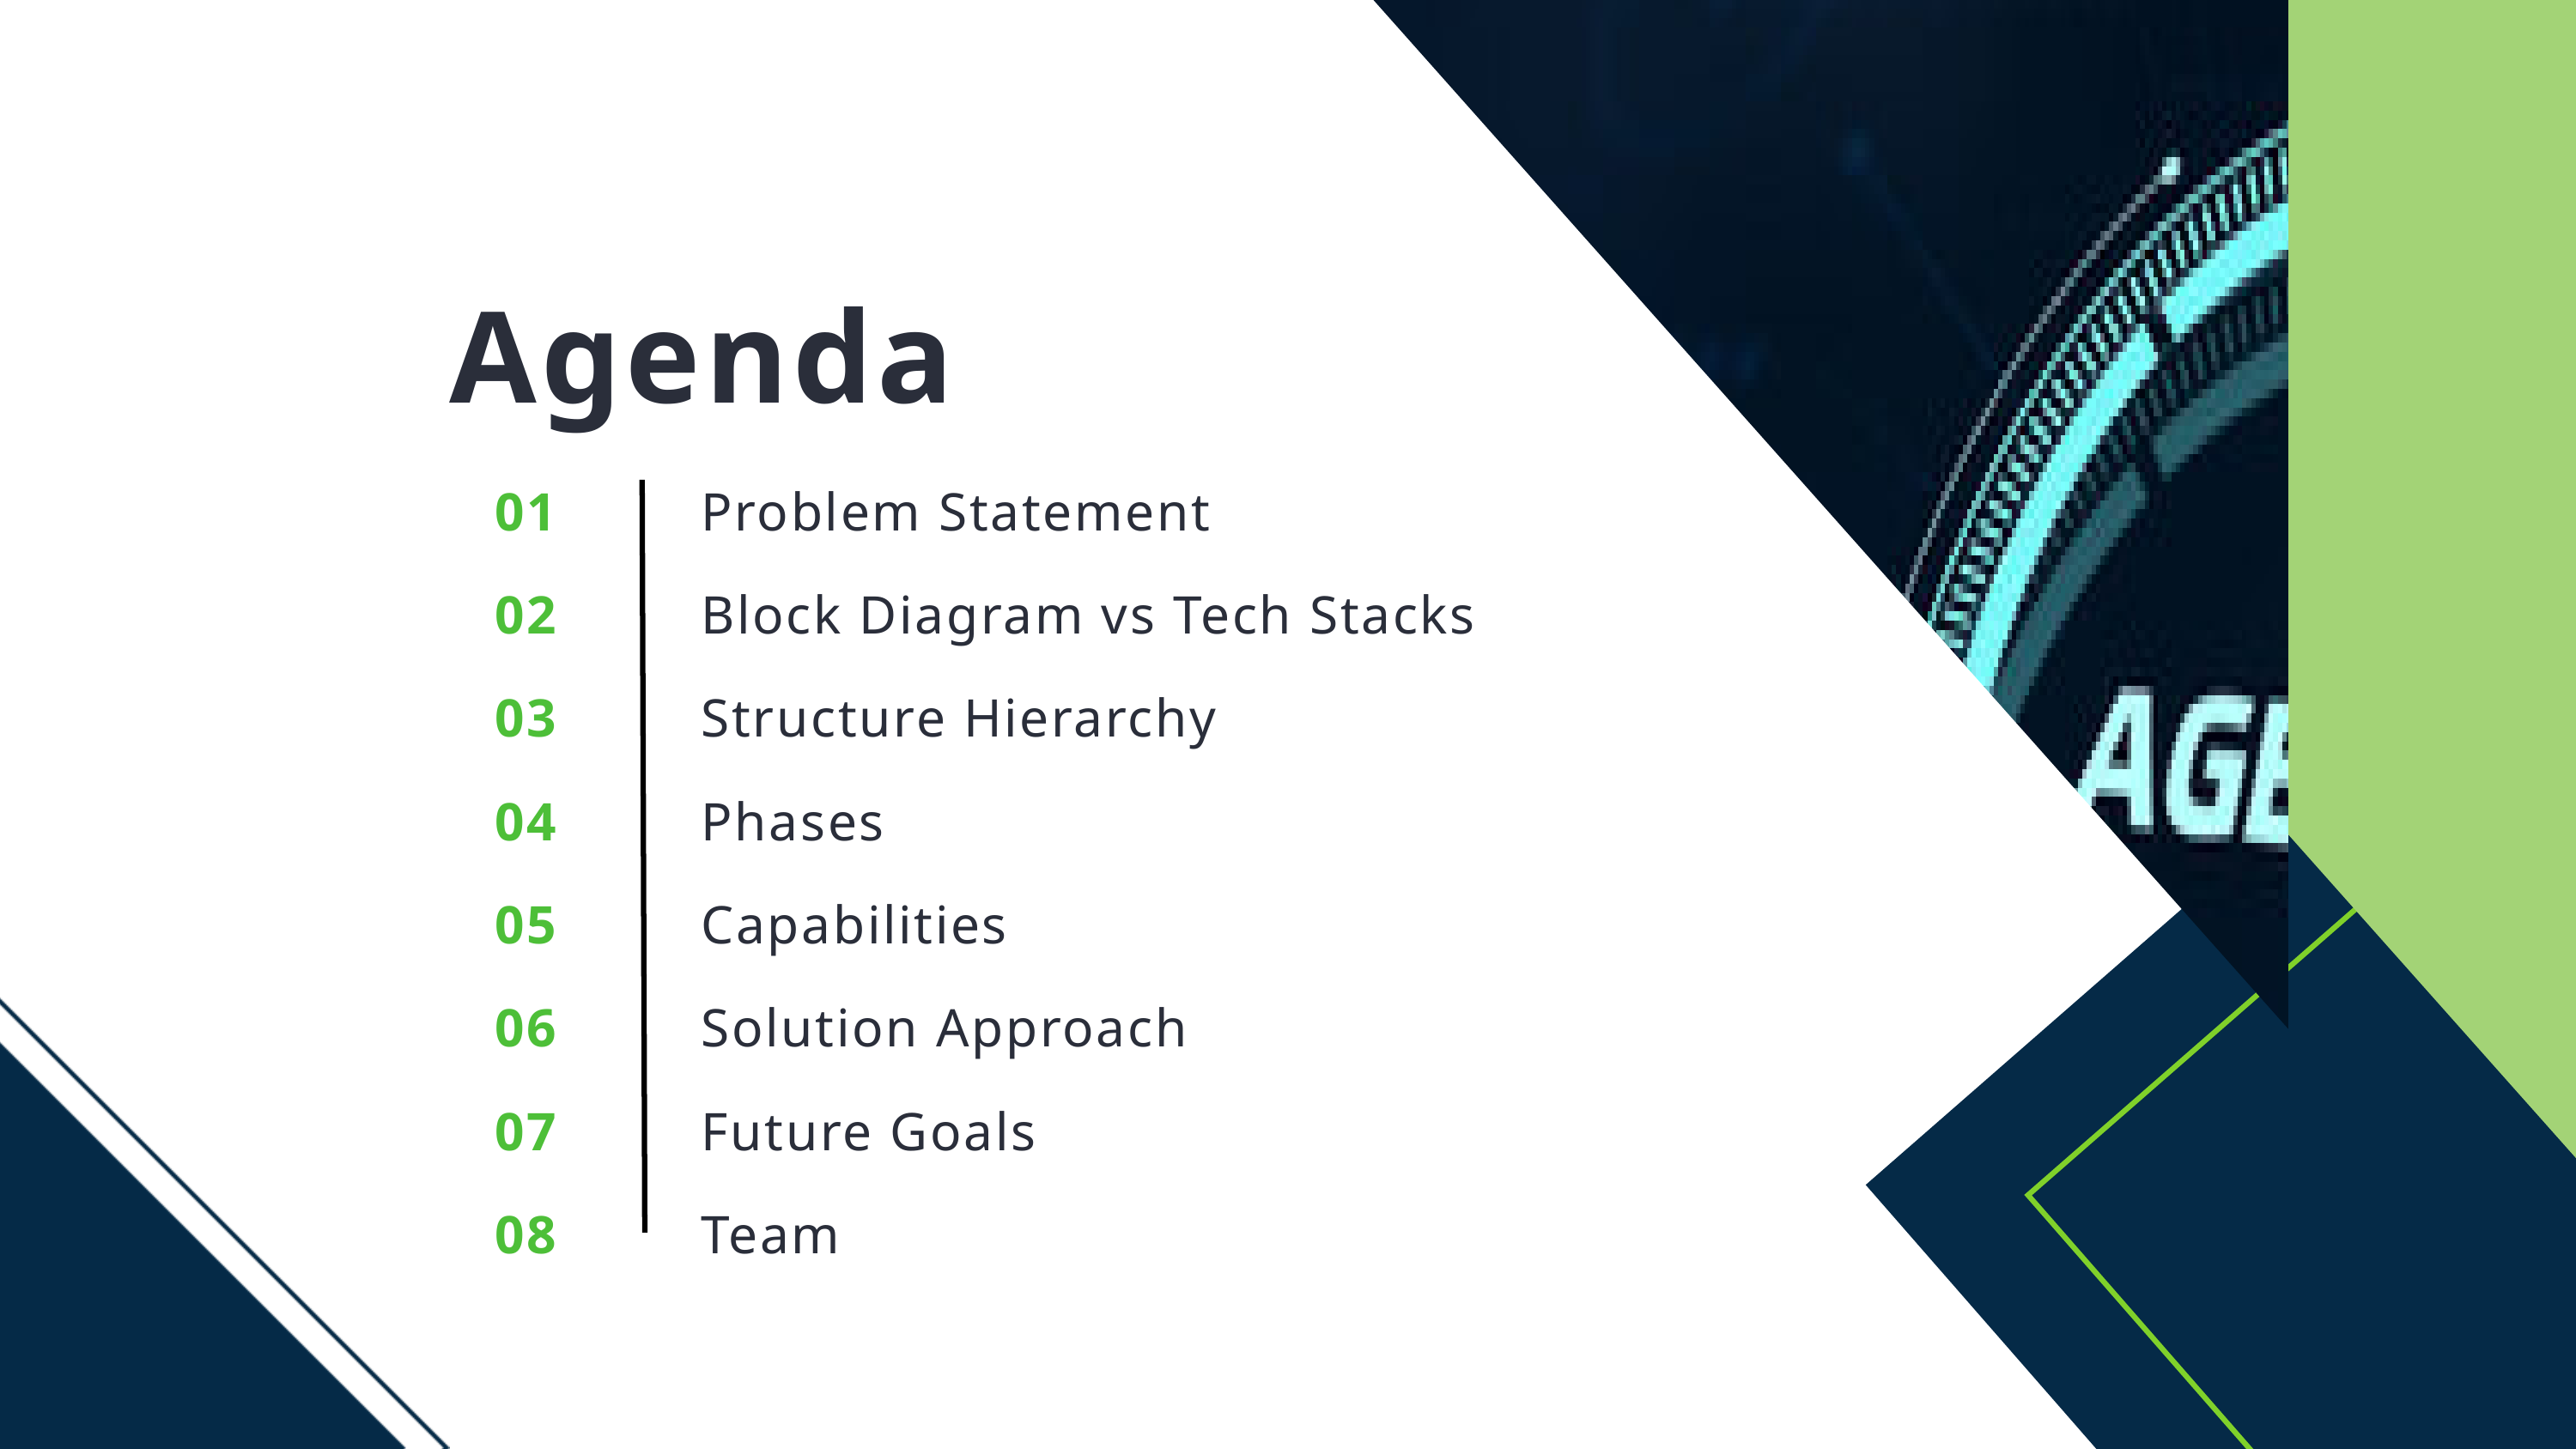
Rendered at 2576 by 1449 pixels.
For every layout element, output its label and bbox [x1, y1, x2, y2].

text_box [0, 0, 2576, 1449]
